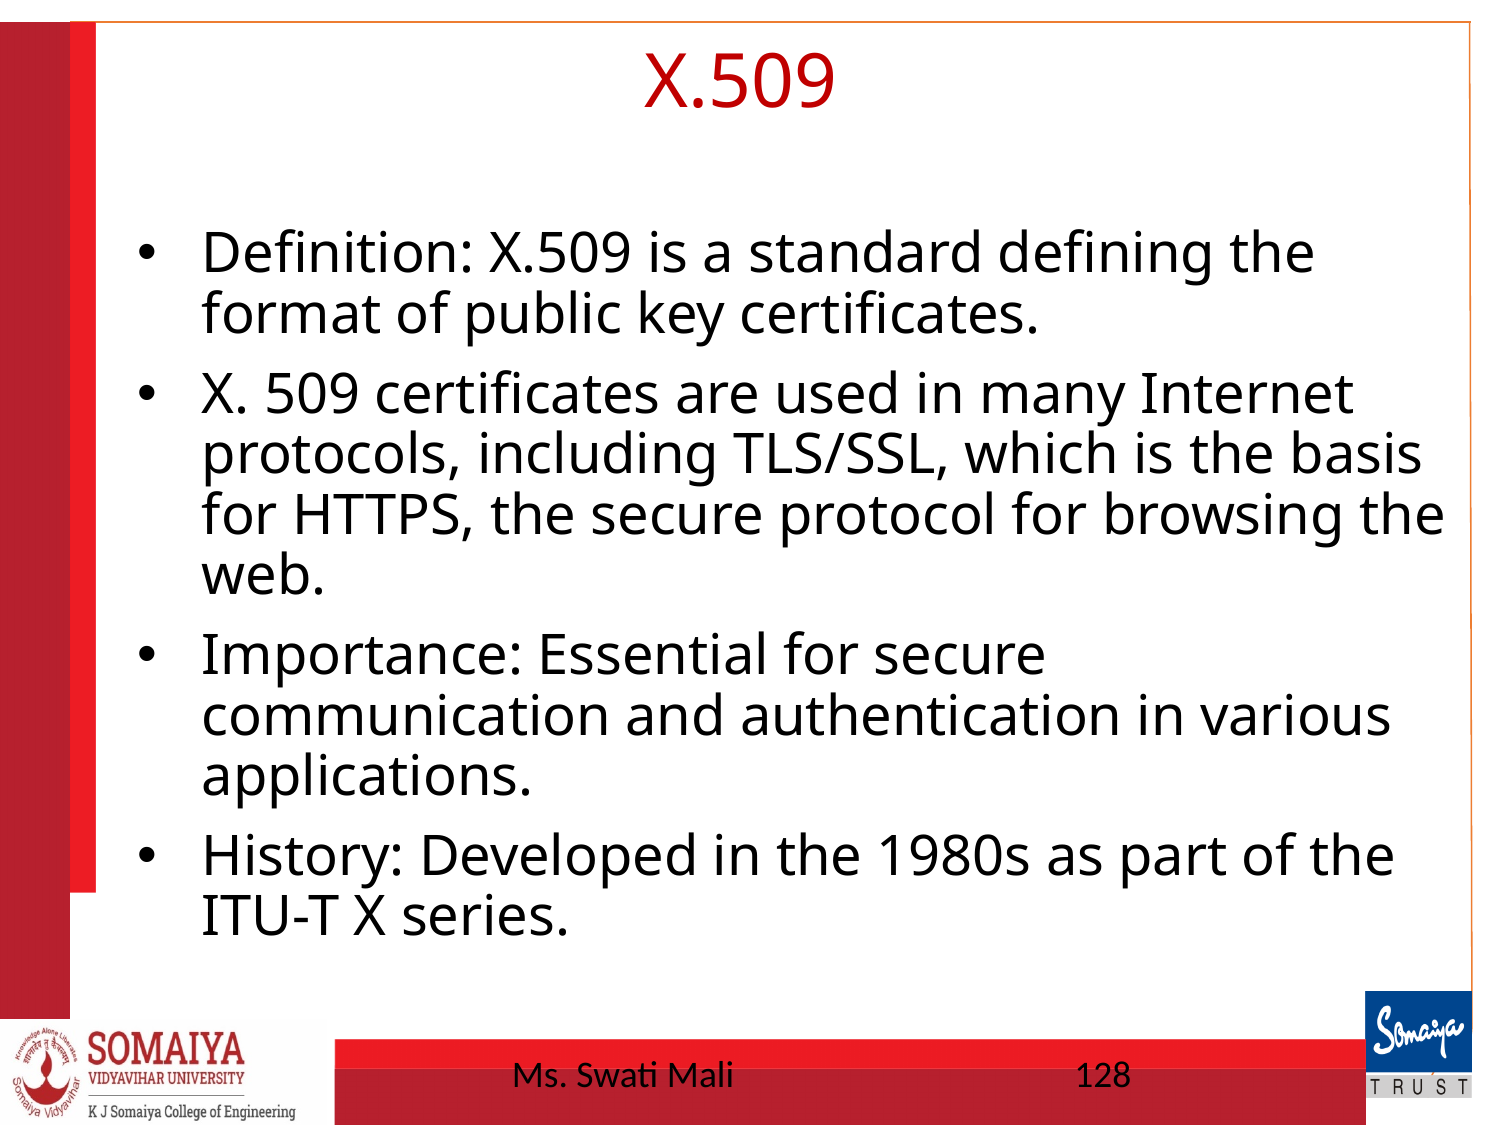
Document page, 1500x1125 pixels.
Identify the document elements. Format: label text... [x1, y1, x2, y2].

picture [335, 1040, 1365, 1125]
picture [1365, 991, 1472, 1098]
slide_number 128 [1059, 1042, 1397, 1103]
list Definition: X.509 is a standard defining the format of public key certificates. X. 509 certificates are used in many Internet protocols, including TLS/SSL, which is the basis for HTTPS, the secure protocol for browsing the web. Importance: Essential for secure communication and authentication in various applications. History: Developed in the 1980s as part of the ITU-T X series. [114, 217, 1465, 960]
footer Ms. Swati Mali [496, 1042, 1004, 1103]
picture [0, 22, 327, 1125]
title X.509 [134, 35, 1349, 179]
